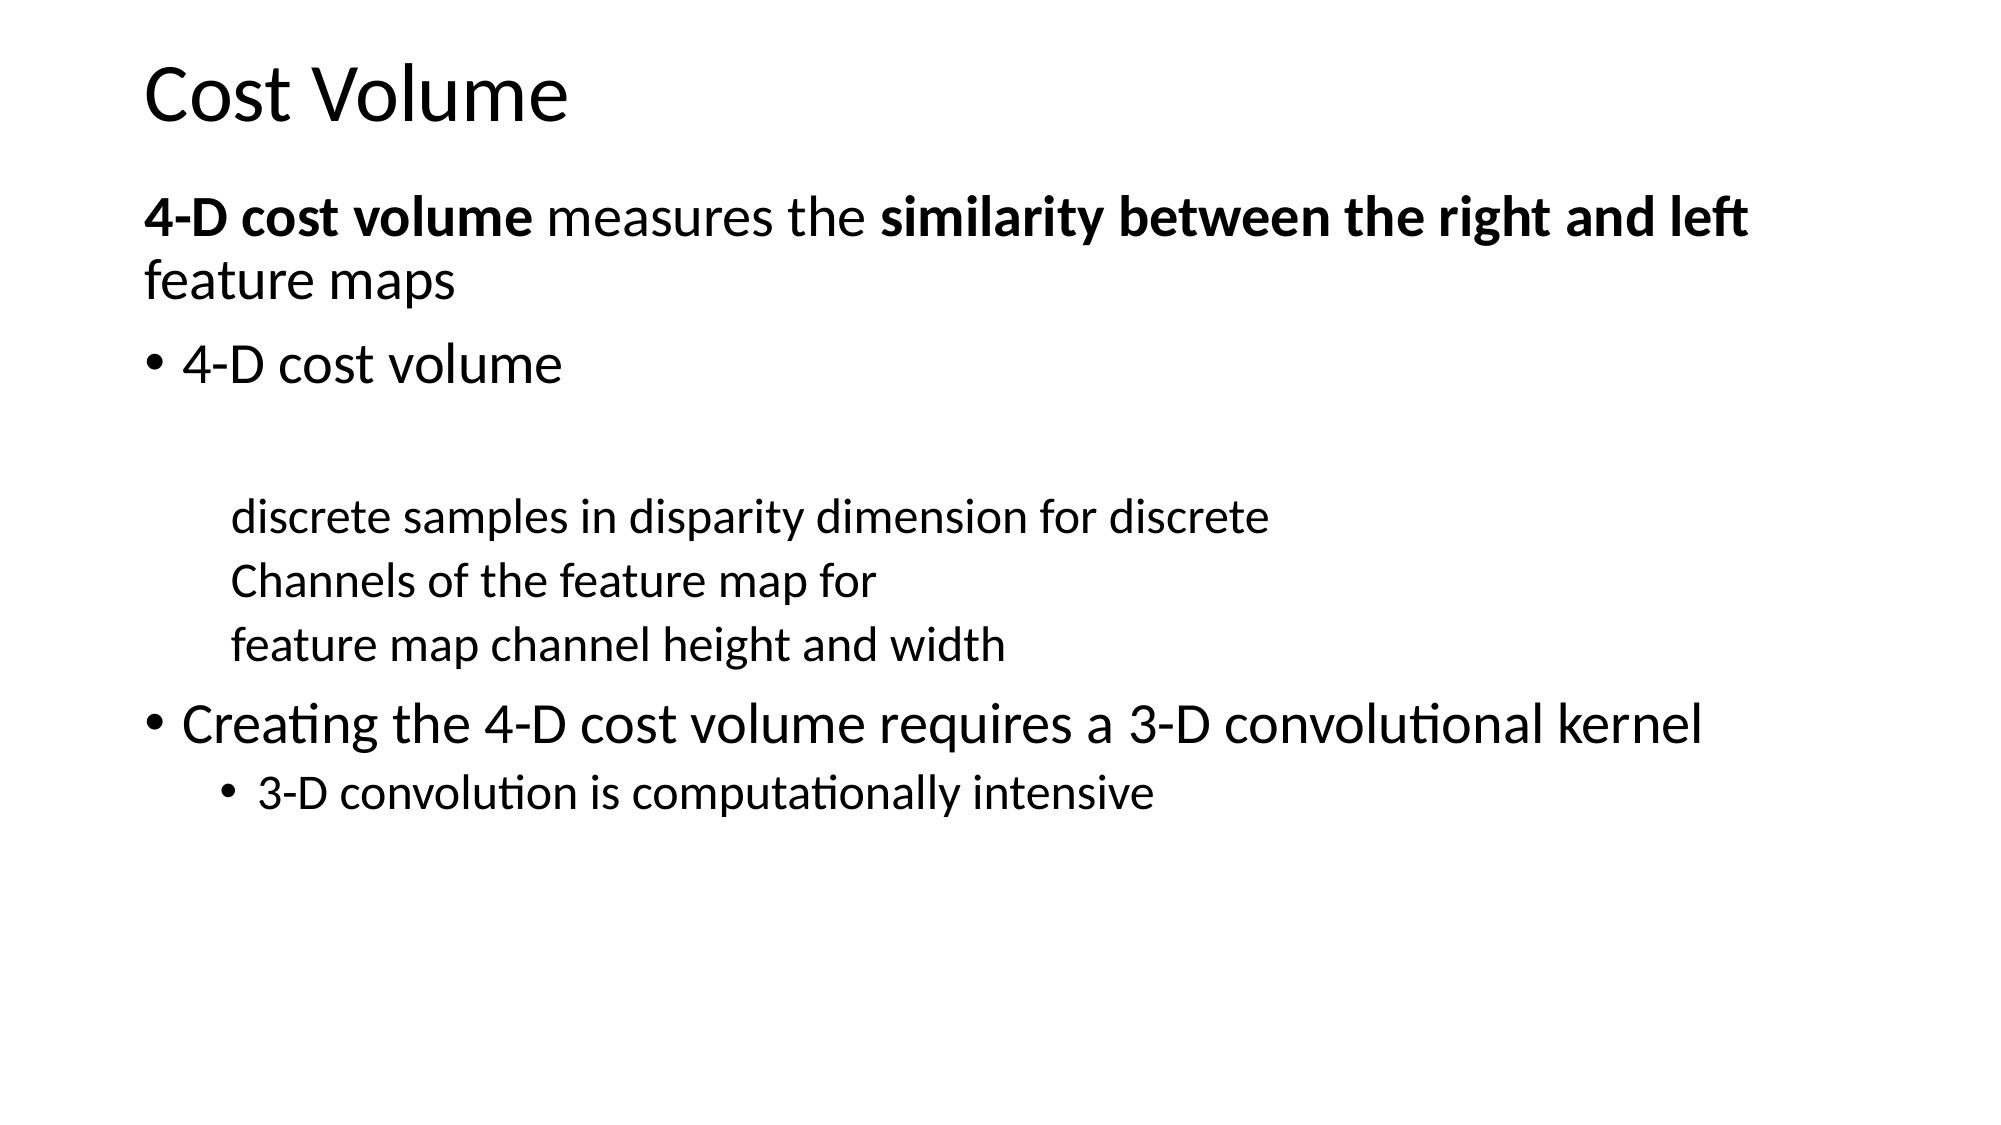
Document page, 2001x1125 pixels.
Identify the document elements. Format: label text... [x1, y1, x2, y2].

title Cost Volume [129, 22, 1855, 166]
